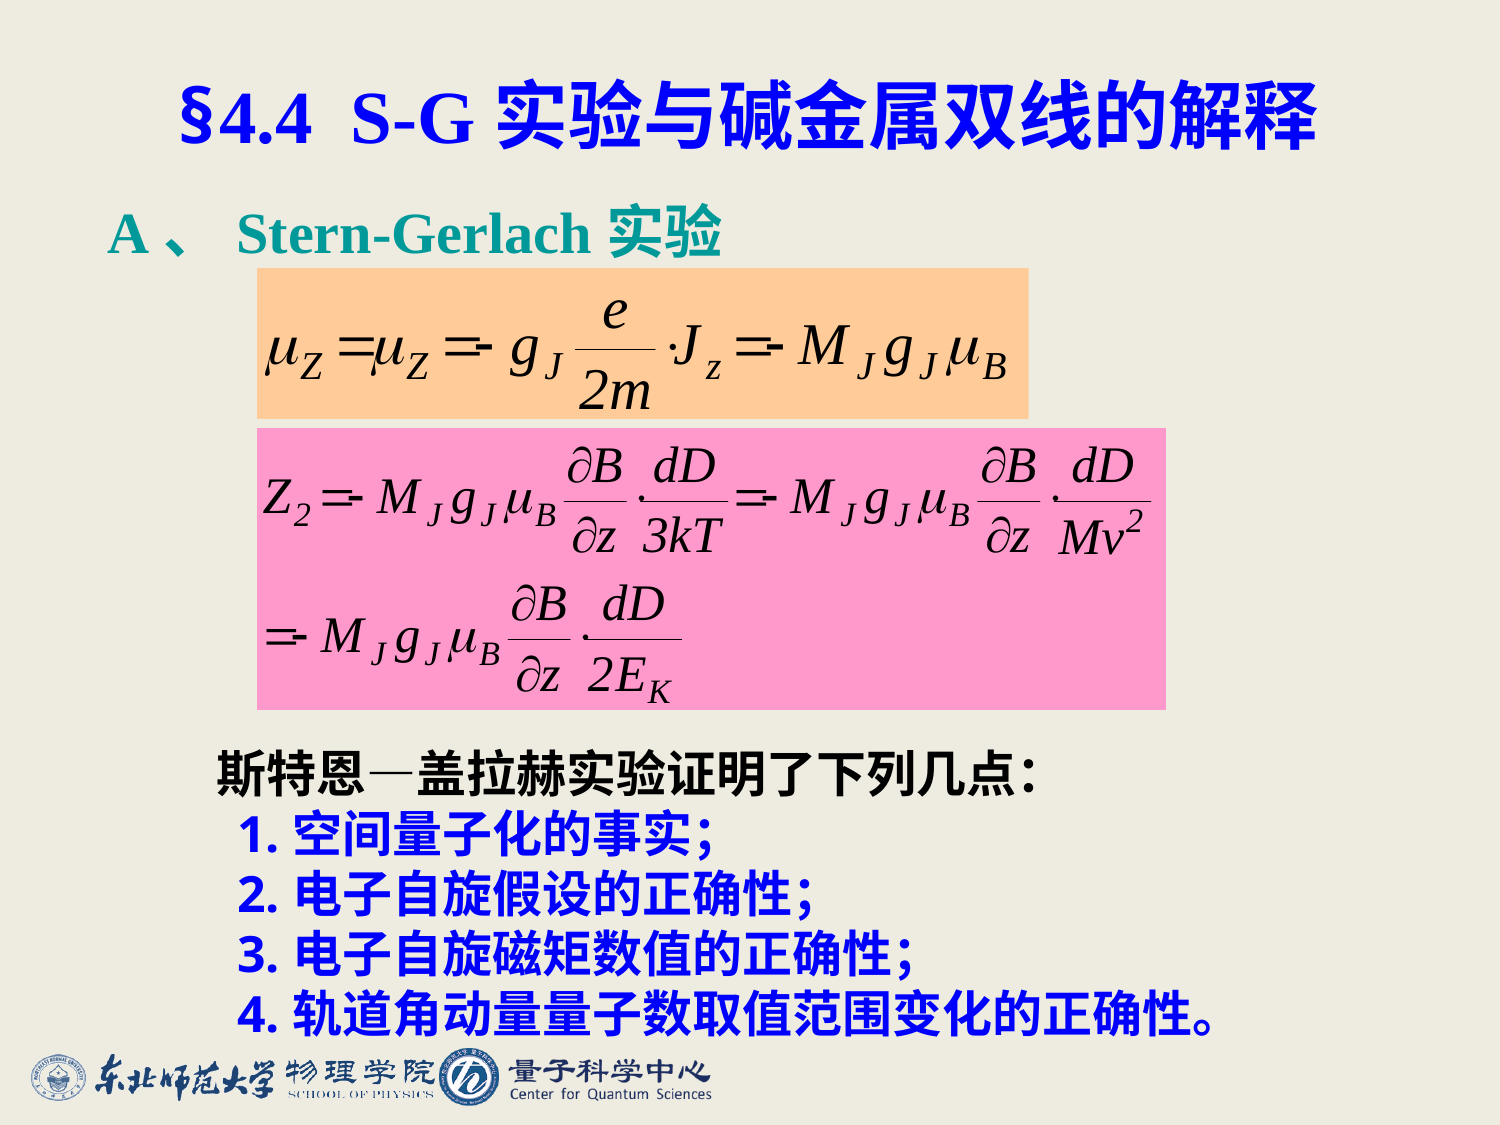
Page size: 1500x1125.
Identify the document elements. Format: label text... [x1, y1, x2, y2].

text_box §4.4 S-G实验与碱金属双线的解释 [159, 78, 1424, 165]
picture [20, 1050, 719, 1108]
text_box A、Stern-Gerlach实验 [93, 188, 1429, 273]
text_box 斯特恩—盖拉赫实验证明了下列几点： 1.空间量子化的事实； 2.电子自旋假设的正确性； 3.电子自旋磁矩数值的正确性； 4.轨道角动量量子数取值范围变化的正确性。 [144, 735, 1500, 1050]
picture [256, 267, 1029, 420]
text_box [256, 427, 1167, 711]
